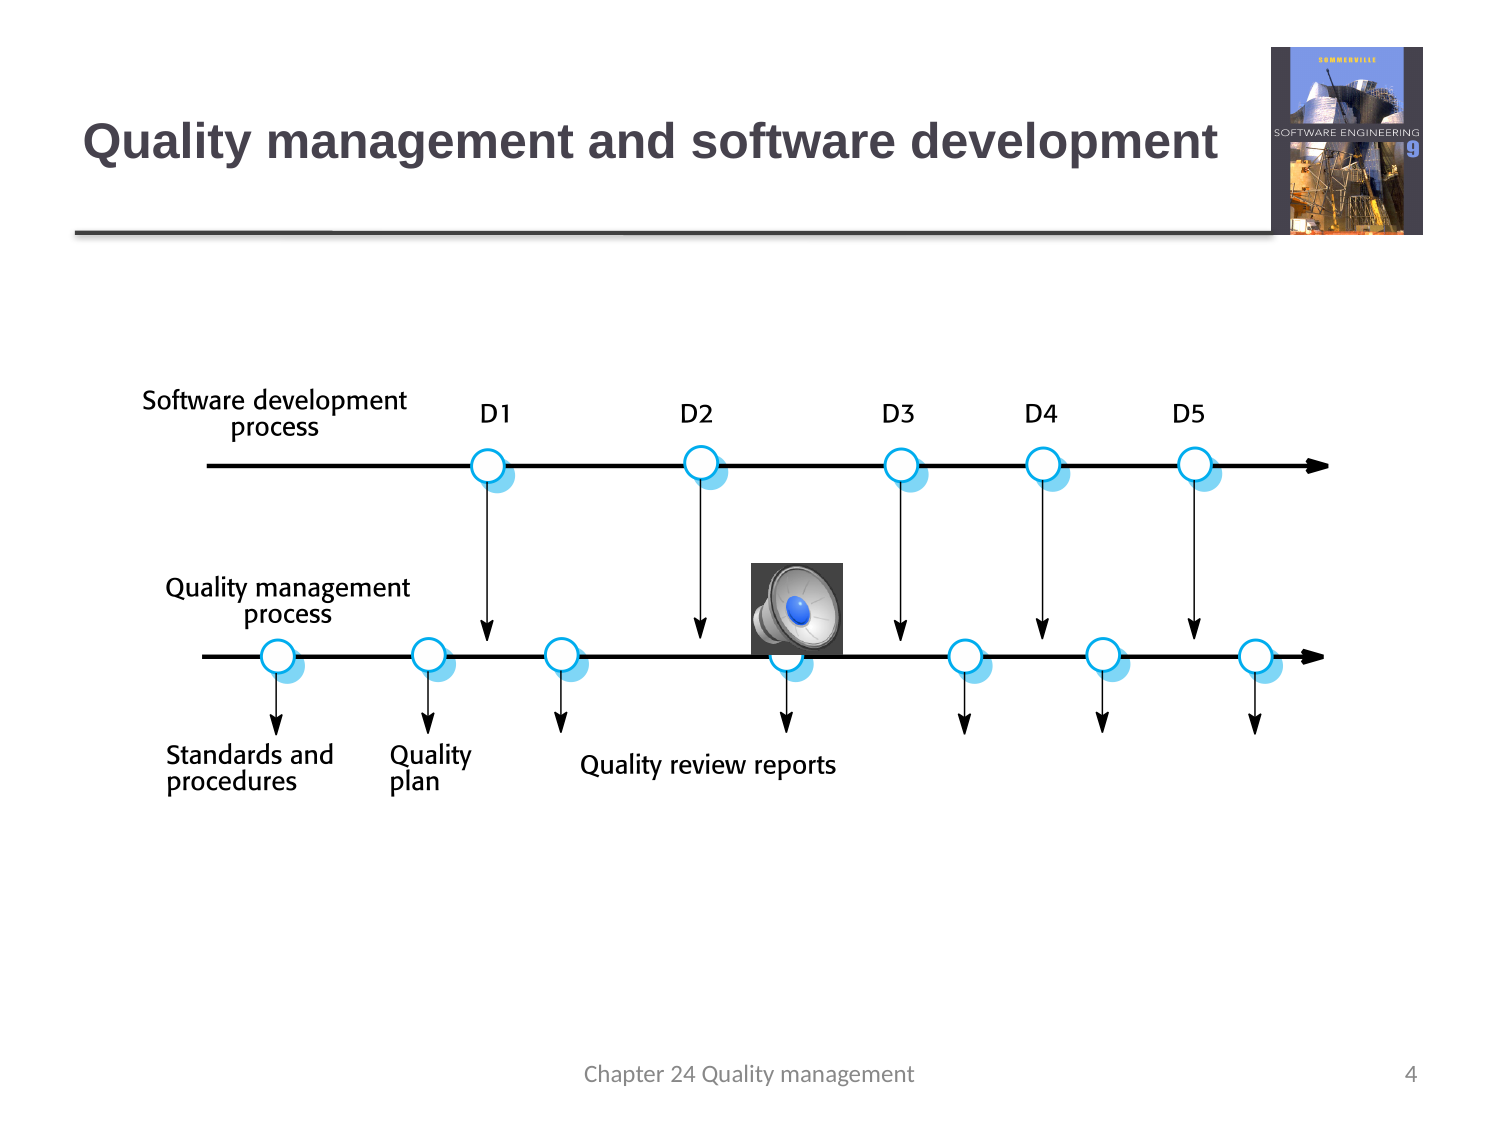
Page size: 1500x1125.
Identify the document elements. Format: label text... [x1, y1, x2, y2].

picture [127, 384, 1333, 804]
picture [1272, 47, 1423, 235]
slide_number 4 [1394, 1051, 1426, 1094]
title Quality management and software development [74, 44, 1272, 234]
text_box Chapter 24 Quality management [519, 1050, 980, 1095]
